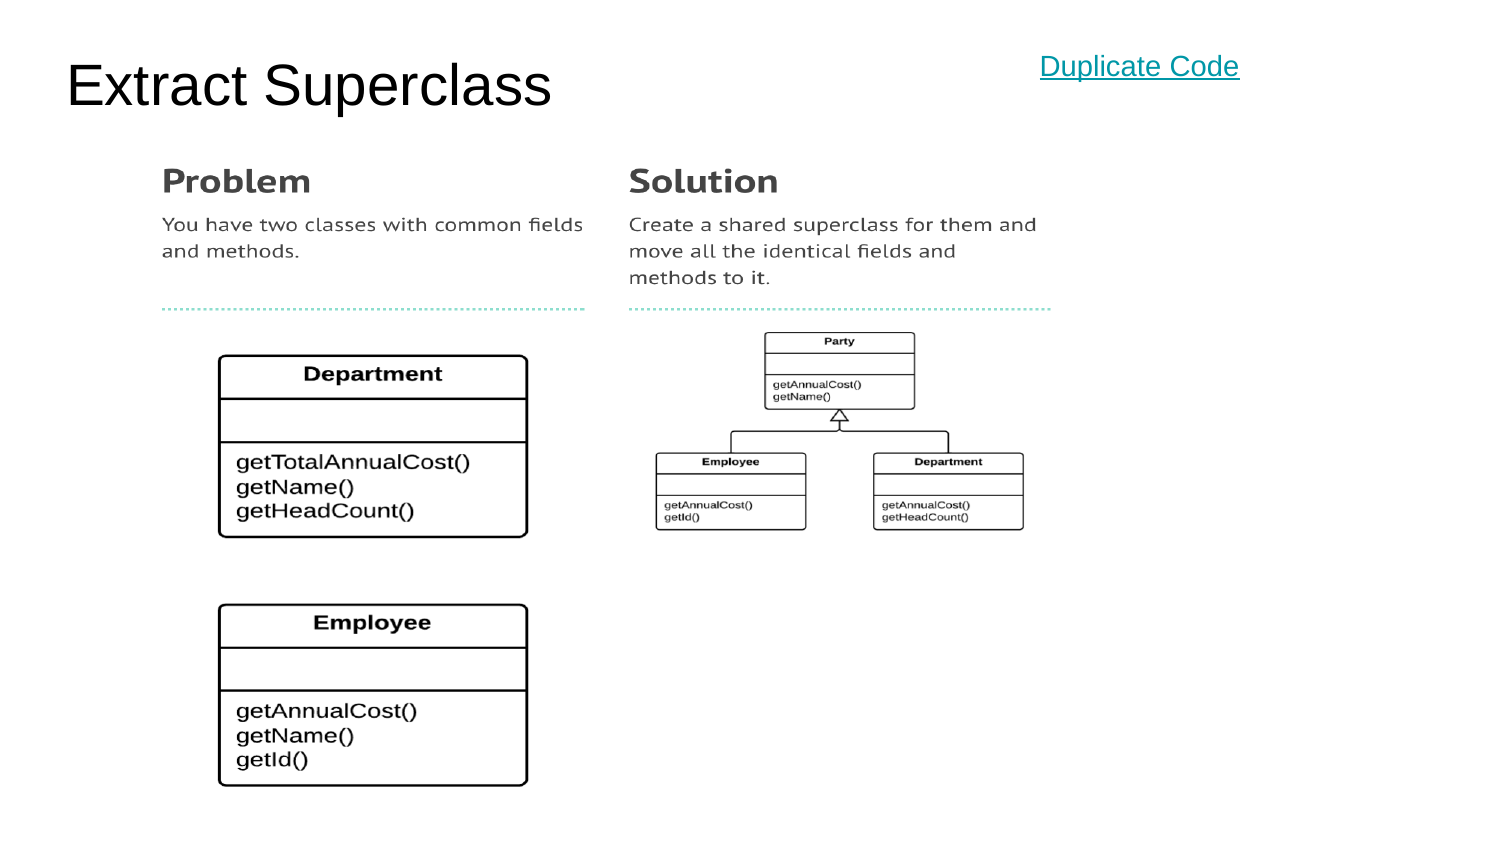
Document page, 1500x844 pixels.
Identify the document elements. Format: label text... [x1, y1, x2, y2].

picture [132, 149, 1062, 804]
text_box Duplicate Code [1024, 32, 1500, 177]
title Extract Superclass [51, 32, 644, 127]
